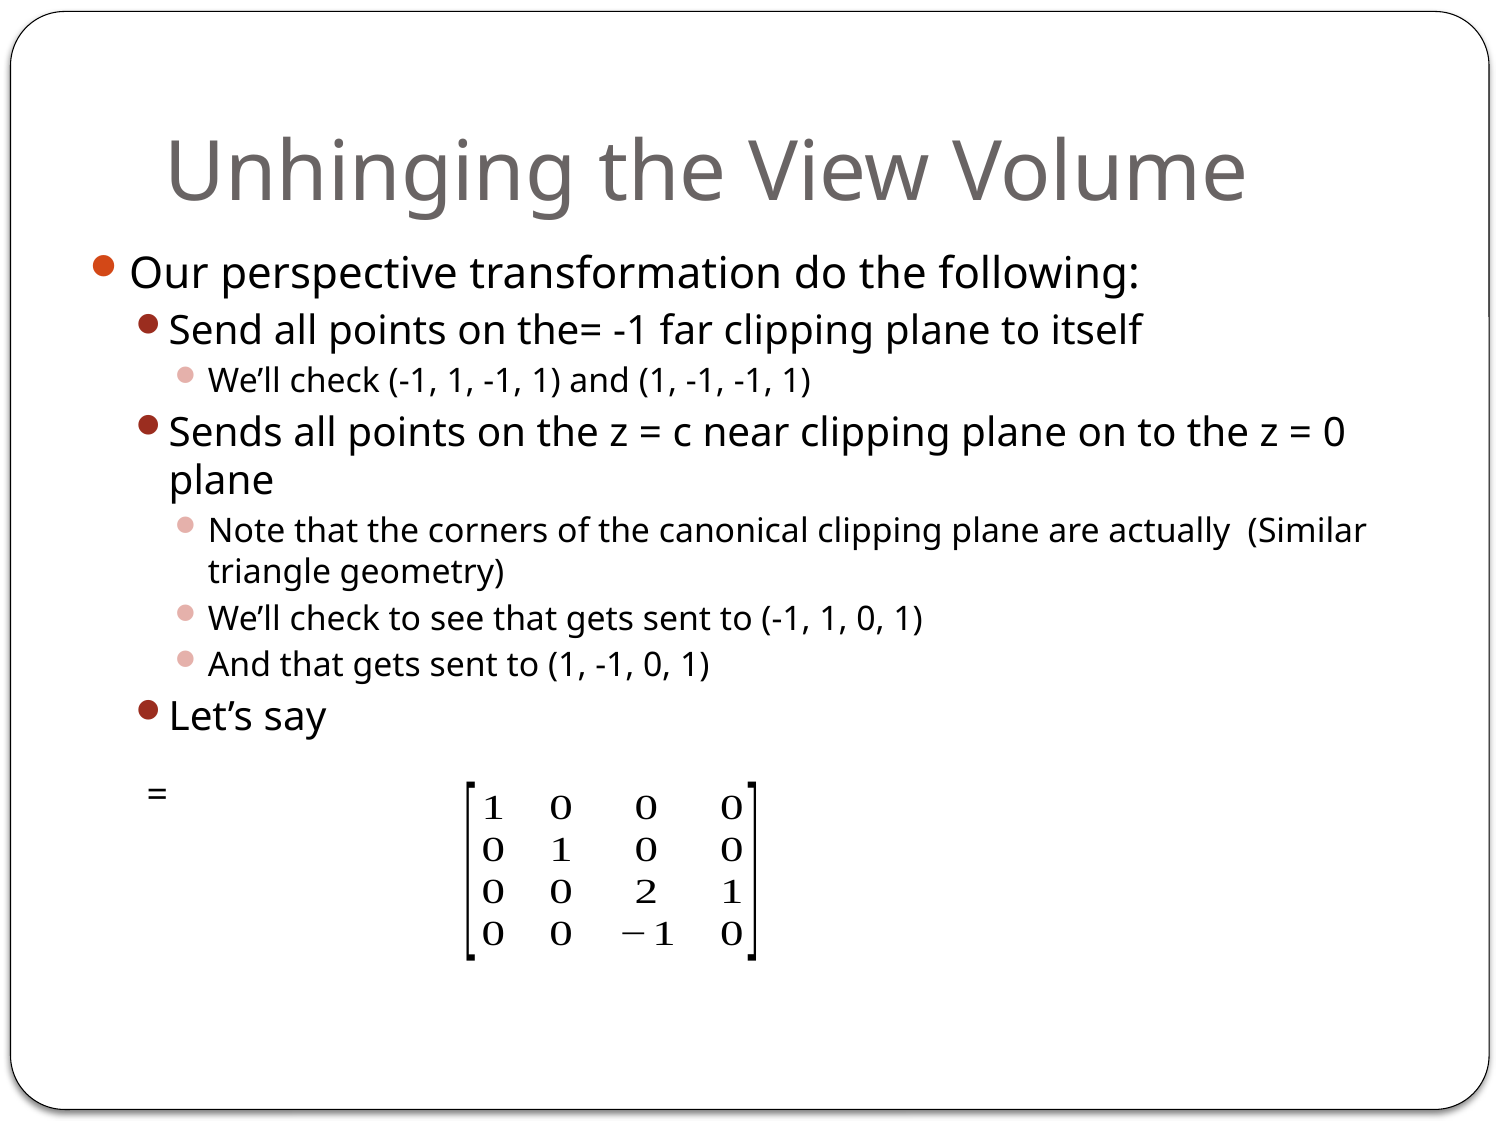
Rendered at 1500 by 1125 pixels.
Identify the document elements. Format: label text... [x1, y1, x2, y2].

title Unhinging the View Volume [150, 45, 1425, 233]
